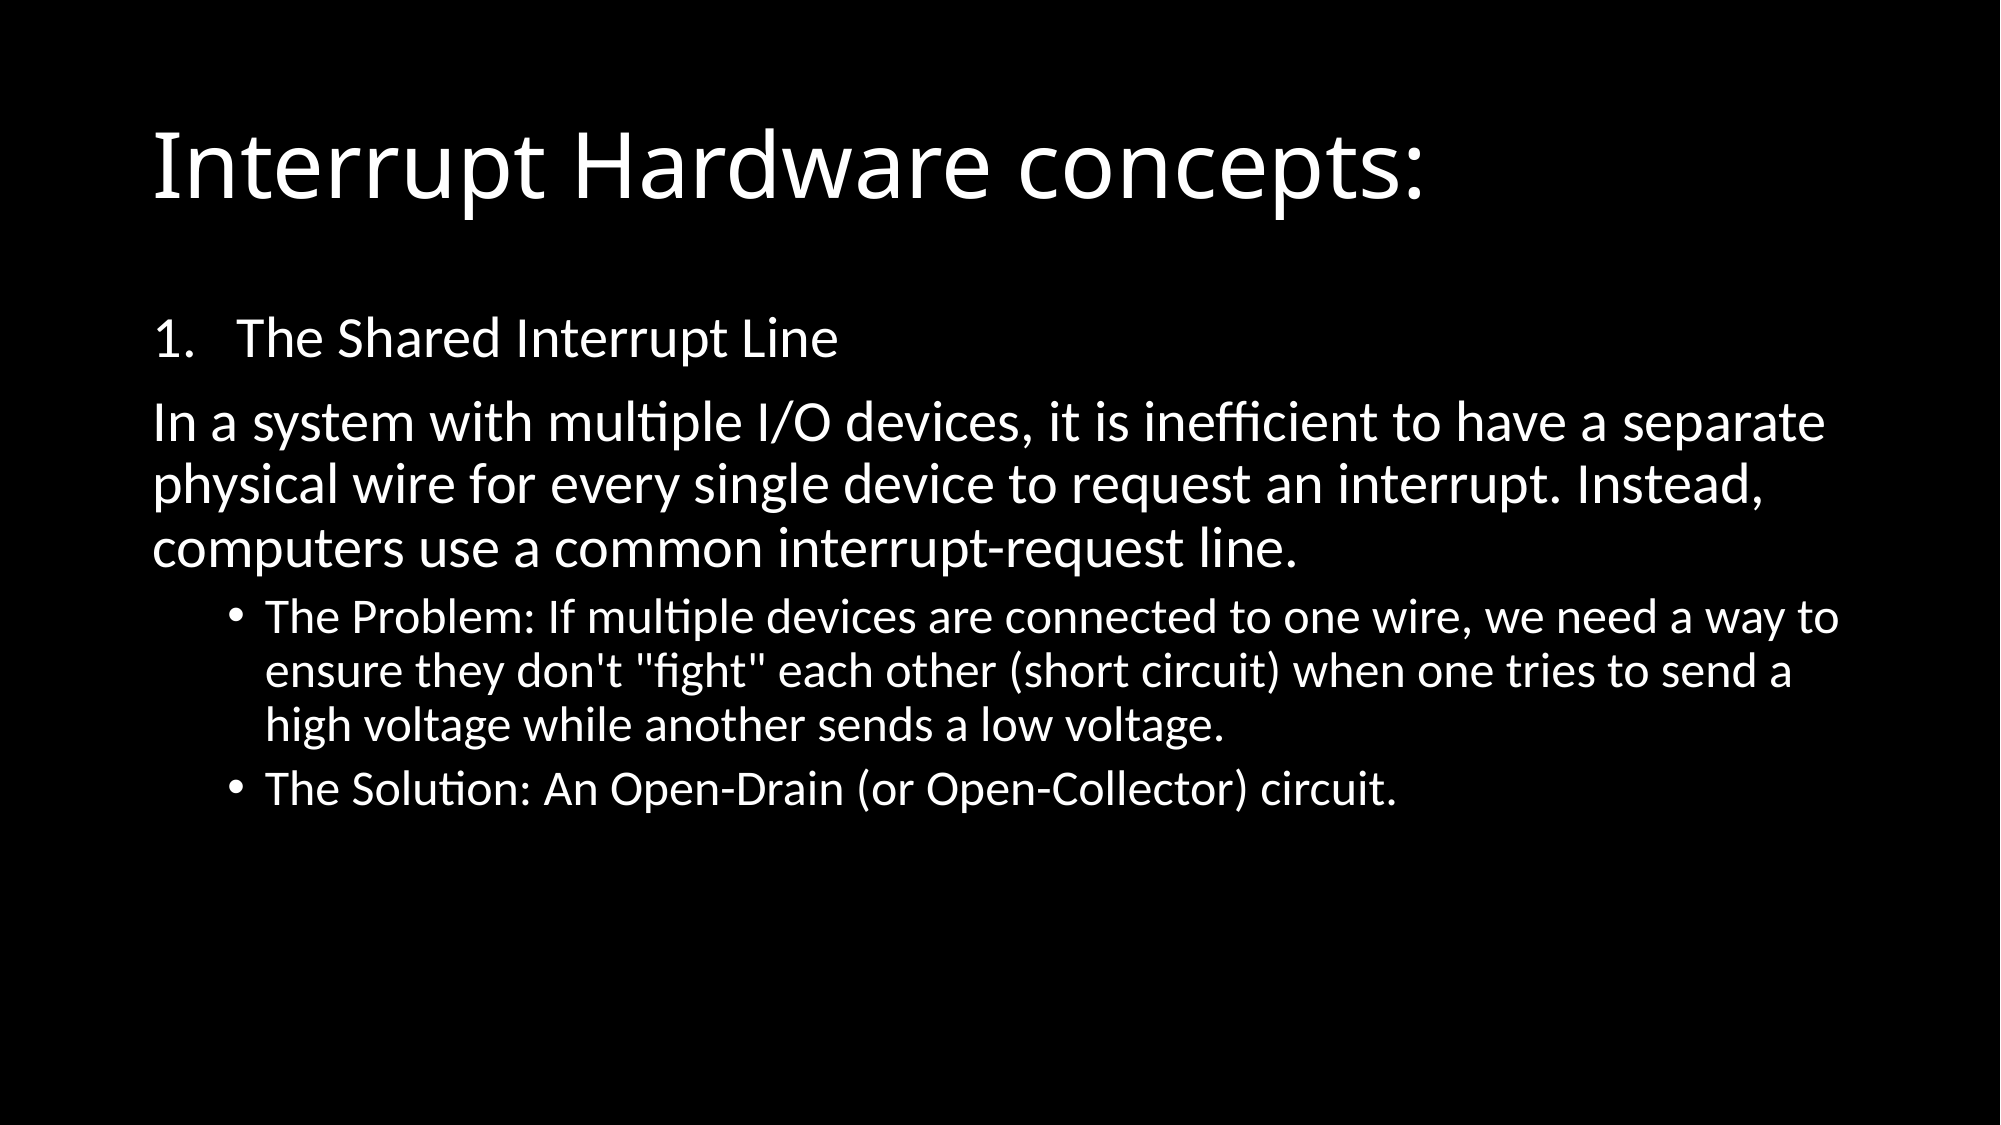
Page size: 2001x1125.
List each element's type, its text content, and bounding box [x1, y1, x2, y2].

list The Shared Interrupt Line In a system with multiple I/O devices, it is inefficient to have a separate physical wire for every single device to request an interrupt. Instead, computers use a common interrupt-request line. The Problem: If multiple devices are connected to one wire, we need a way to ensure they don't "fight" each other (short circuit) when one tries to send a high voltage while another sends a low voltage. The Solution: An Open-Drain (or Open-Collector) circuit. [137, 299, 1863, 1014]
title Interrupt Hardware concepts: [137, 59, 1863, 278]
